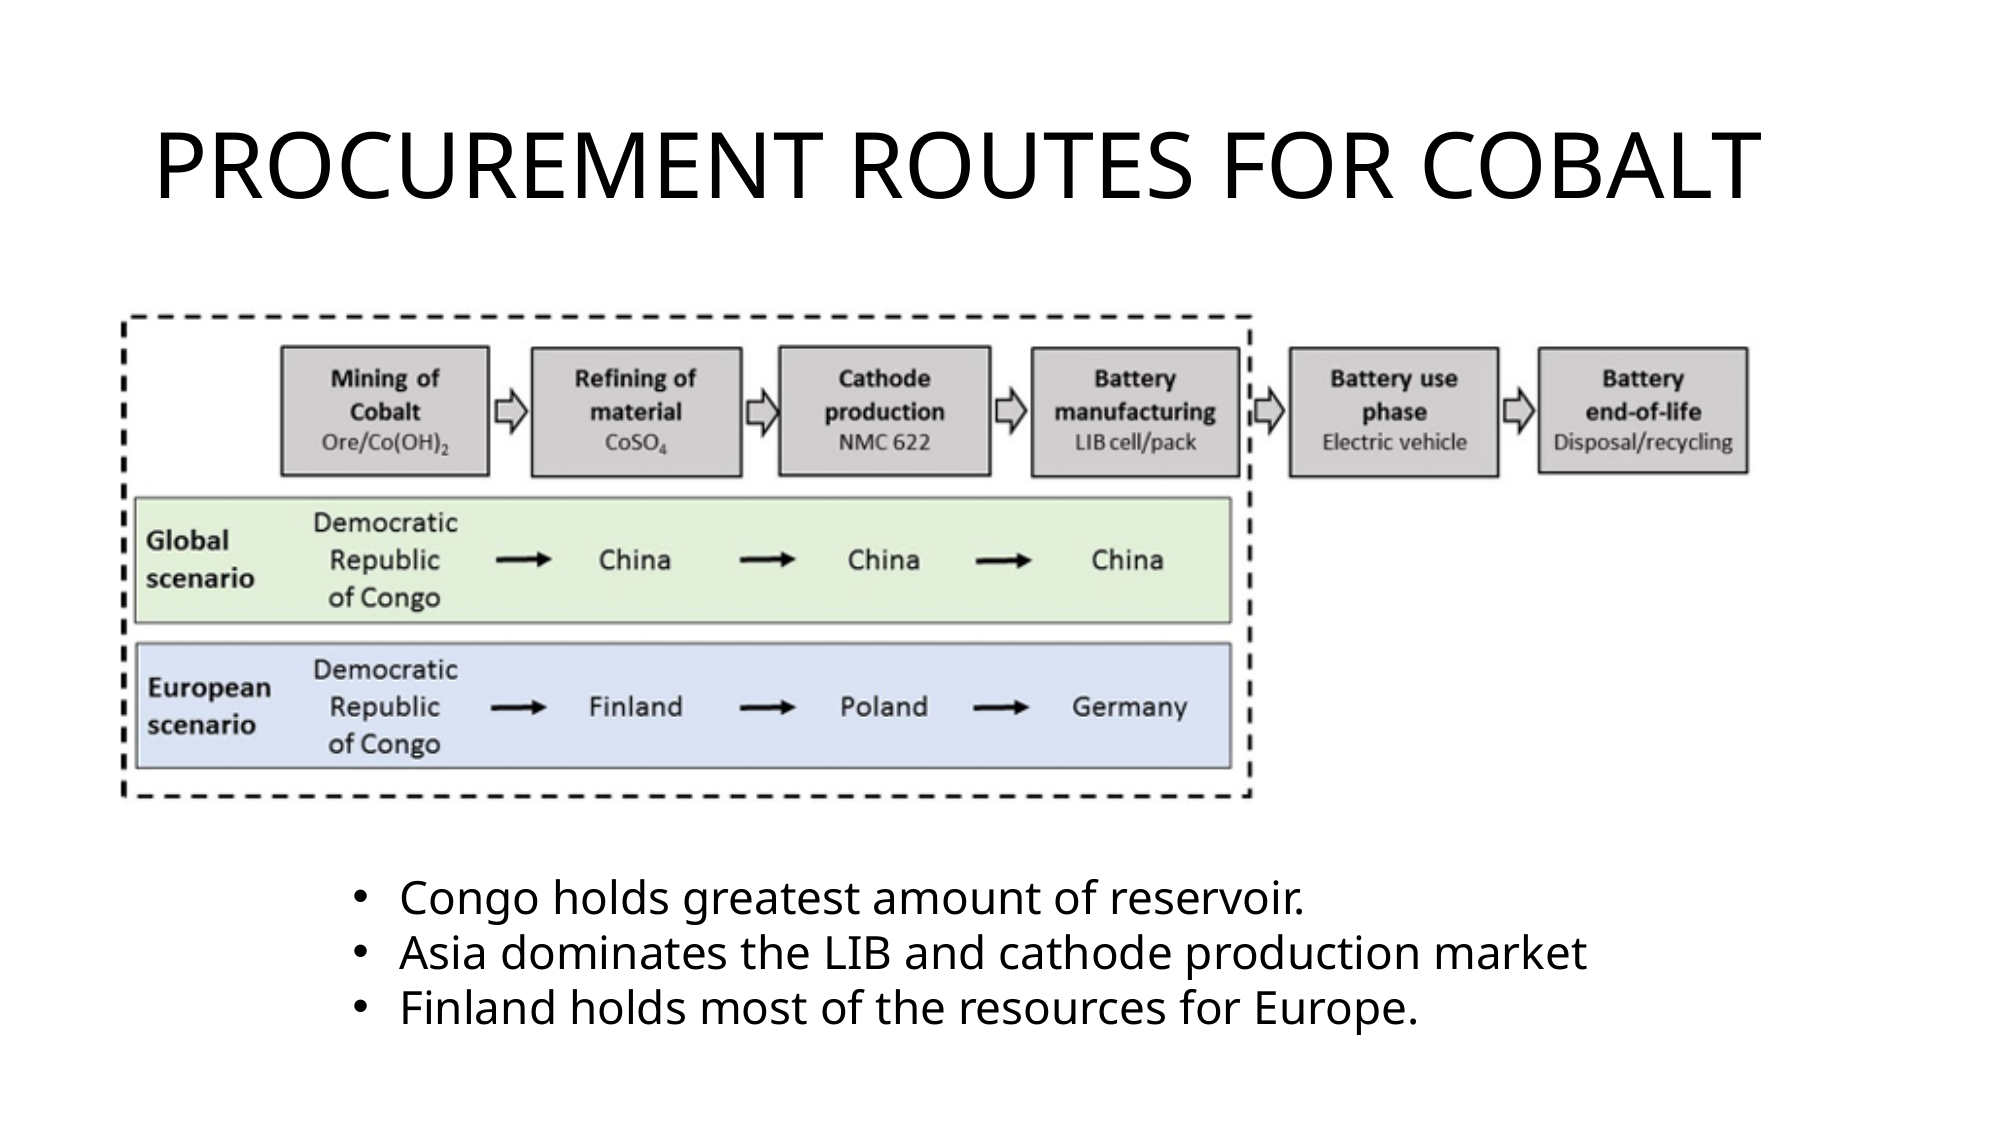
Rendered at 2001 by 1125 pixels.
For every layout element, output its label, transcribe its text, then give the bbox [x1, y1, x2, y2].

picture [0, 277, 1864, 829]
title PROCUREMENT ROUTES FOR COBALT [137, 59, 1863, 277]
text_box Congo holds greatest amount of reservoir. Asia dominates the LIB and cathode production market Finland holds most of the resources for Europe. [337, 860, 1740, 1041]
